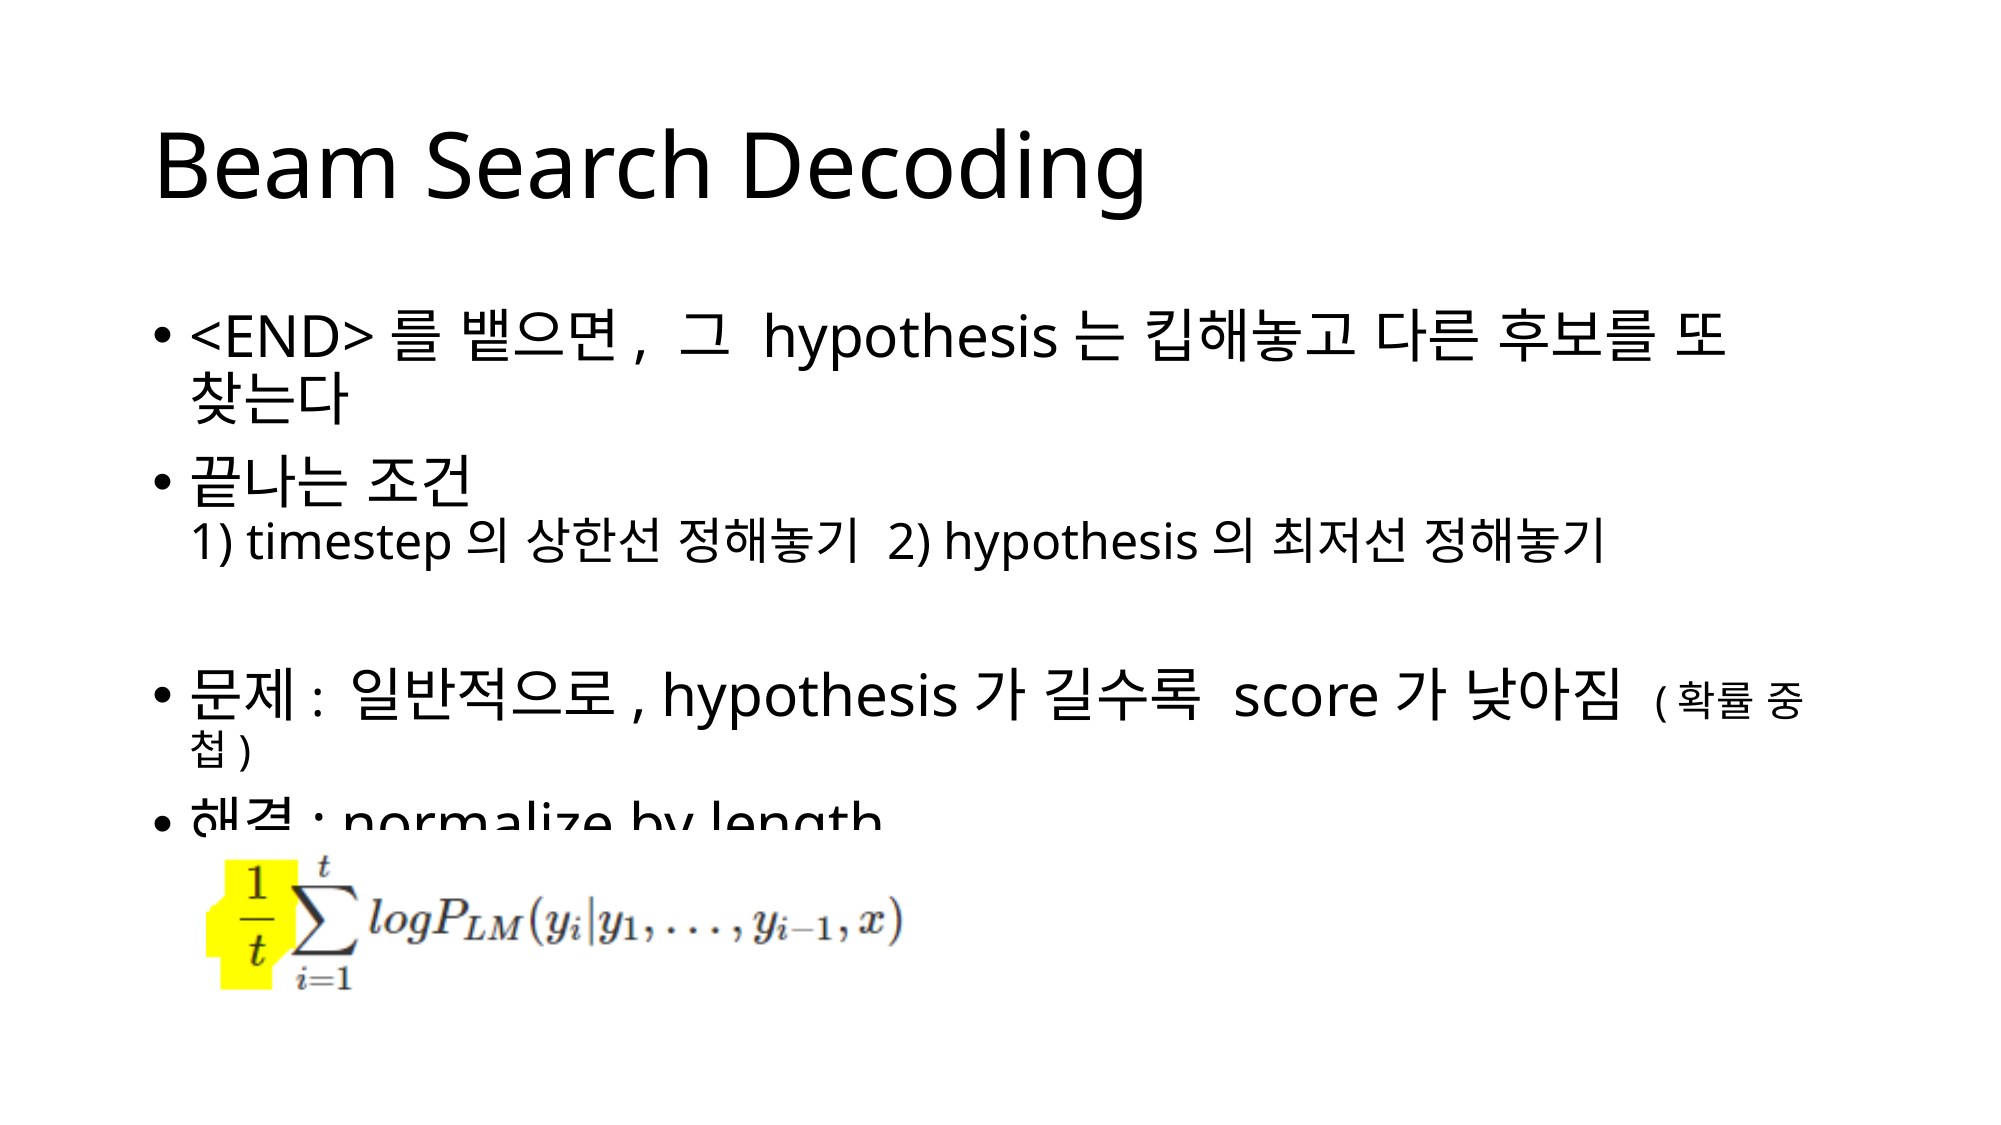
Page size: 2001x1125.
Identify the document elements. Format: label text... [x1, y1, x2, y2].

list <END>를 뱉으면, 그 hypothesis는 킵해놓고 다른 후보를 또 찾는다 끝나는 조건 1) timestep의 상한선 정해놓기 2) hypothesis의 최저선 정해놓기 문제: 일반적으로, hypothesis가 길수록 score가 낮아짐 (확률 중첩) 해결: normalize by length [137, 299, 1863, 1014]
title Beam Search Decoding [137, 59, 1863, 278]
picture [206, 830, 936, 1014]
